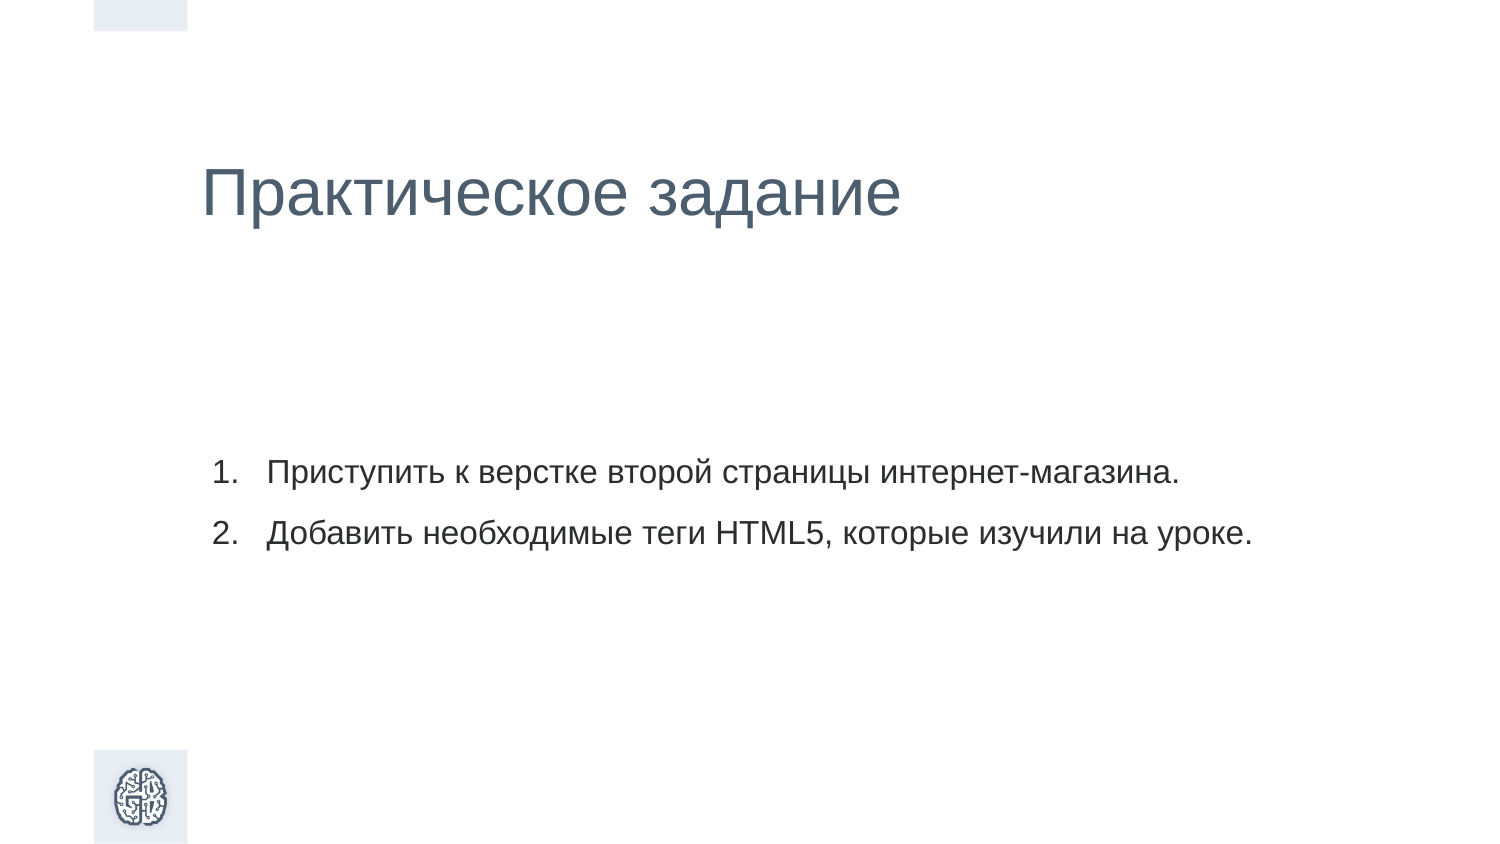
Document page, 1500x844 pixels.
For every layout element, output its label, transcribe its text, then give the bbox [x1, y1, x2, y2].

picture [106, 760, 175, 834]
list Приступить к верстке второй страницы интернет-магазина. Добавить необходимые теги HTML5, которые изучили на уроке. [187, 334, 1313, 668]
text_box Практическое задание [186, 94, 1311, 282]
